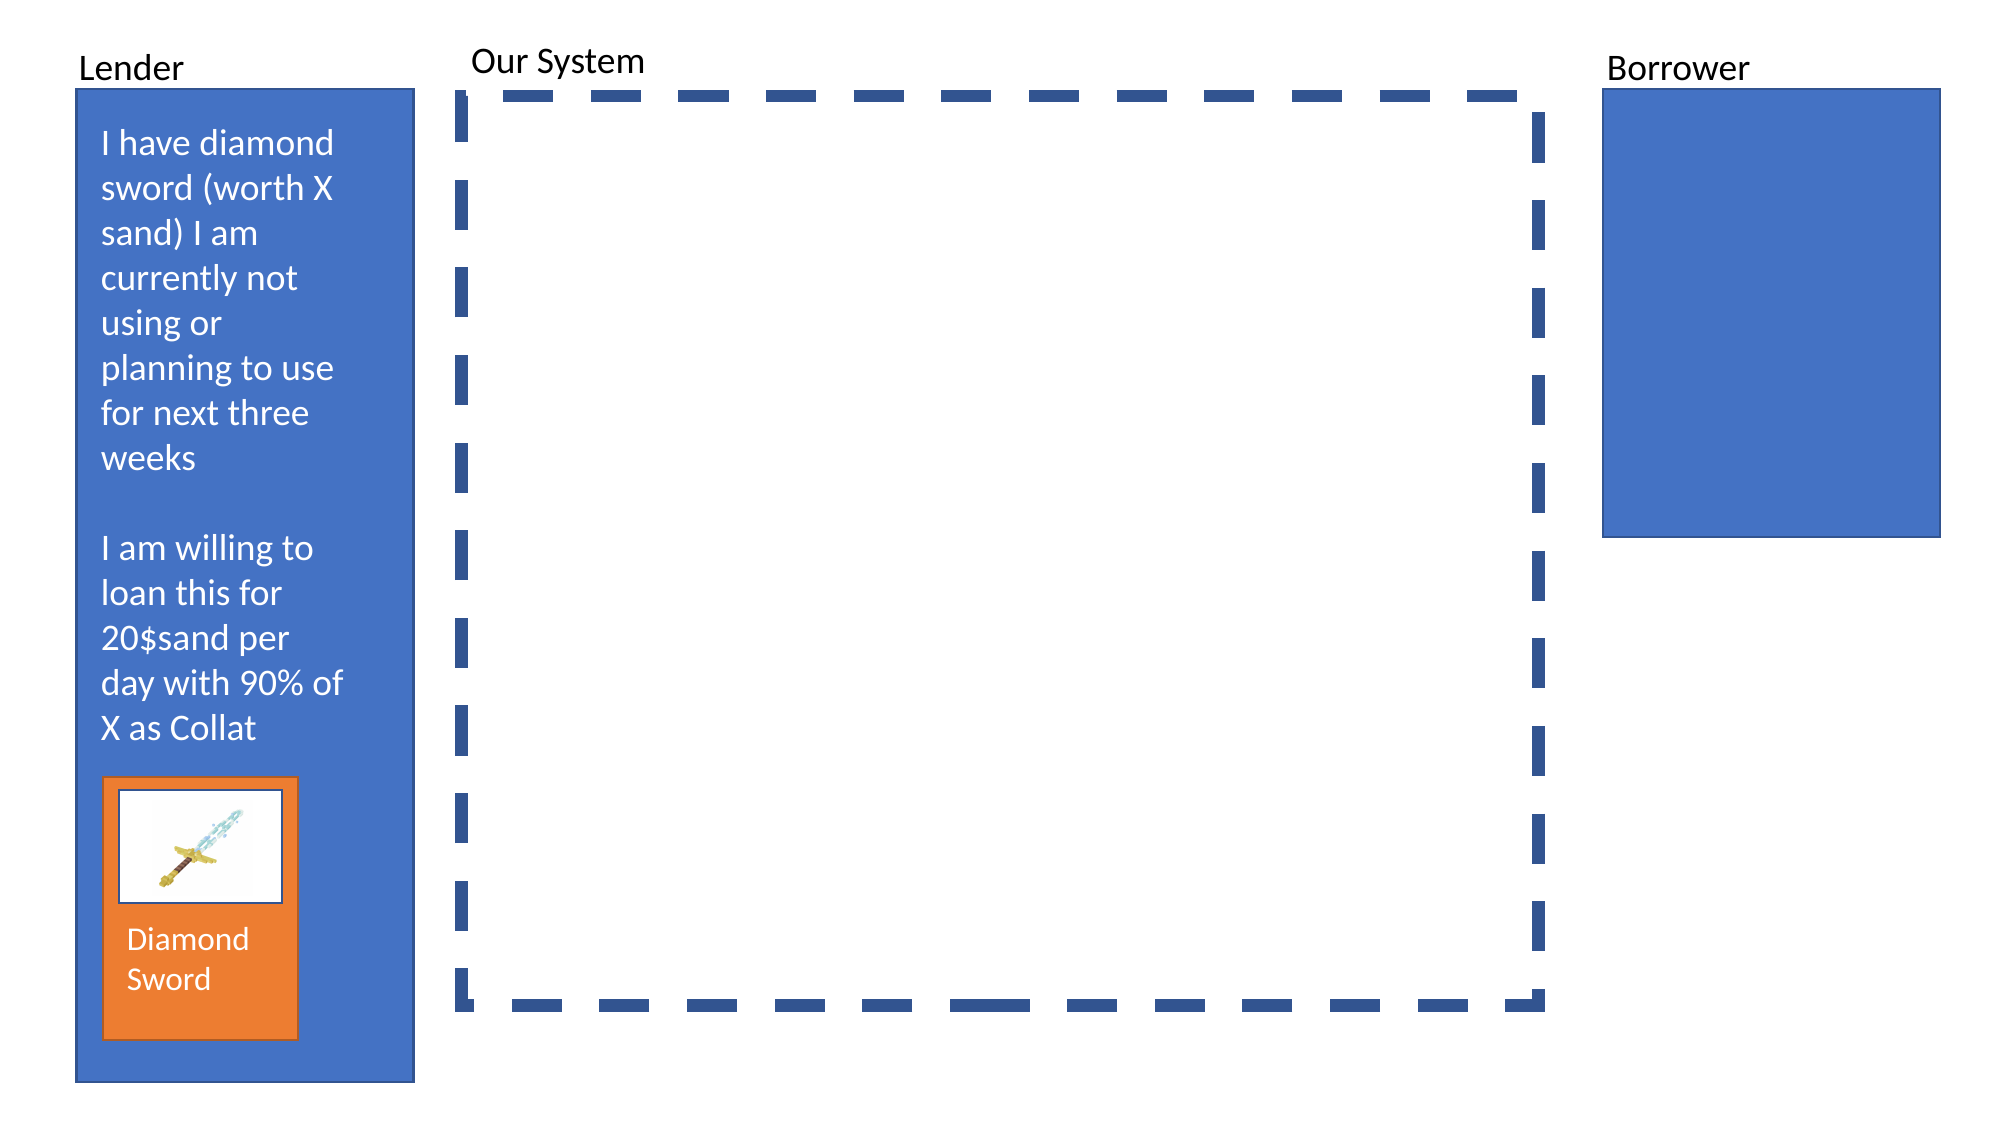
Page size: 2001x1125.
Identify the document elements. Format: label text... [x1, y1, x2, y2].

text_box Our System [456, 28, 872, 88]
text_box I have diamond sword (worth X sand) I am currently not using or planning to use for next three weeks I am willing to loan this for 20$sand per day with 90% of X as Collat [86, 110, 364, 756]
text_box Borrower [1592, 35, 1874, 96]
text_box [103, 776, 298, 1041]
text_box [75, 88, 415, 1083]
text_box [1602, 88, 1941, 538]
text_box Lender [63, 35, 397, 96]
text_box [460, 95, 1540, 1007]
